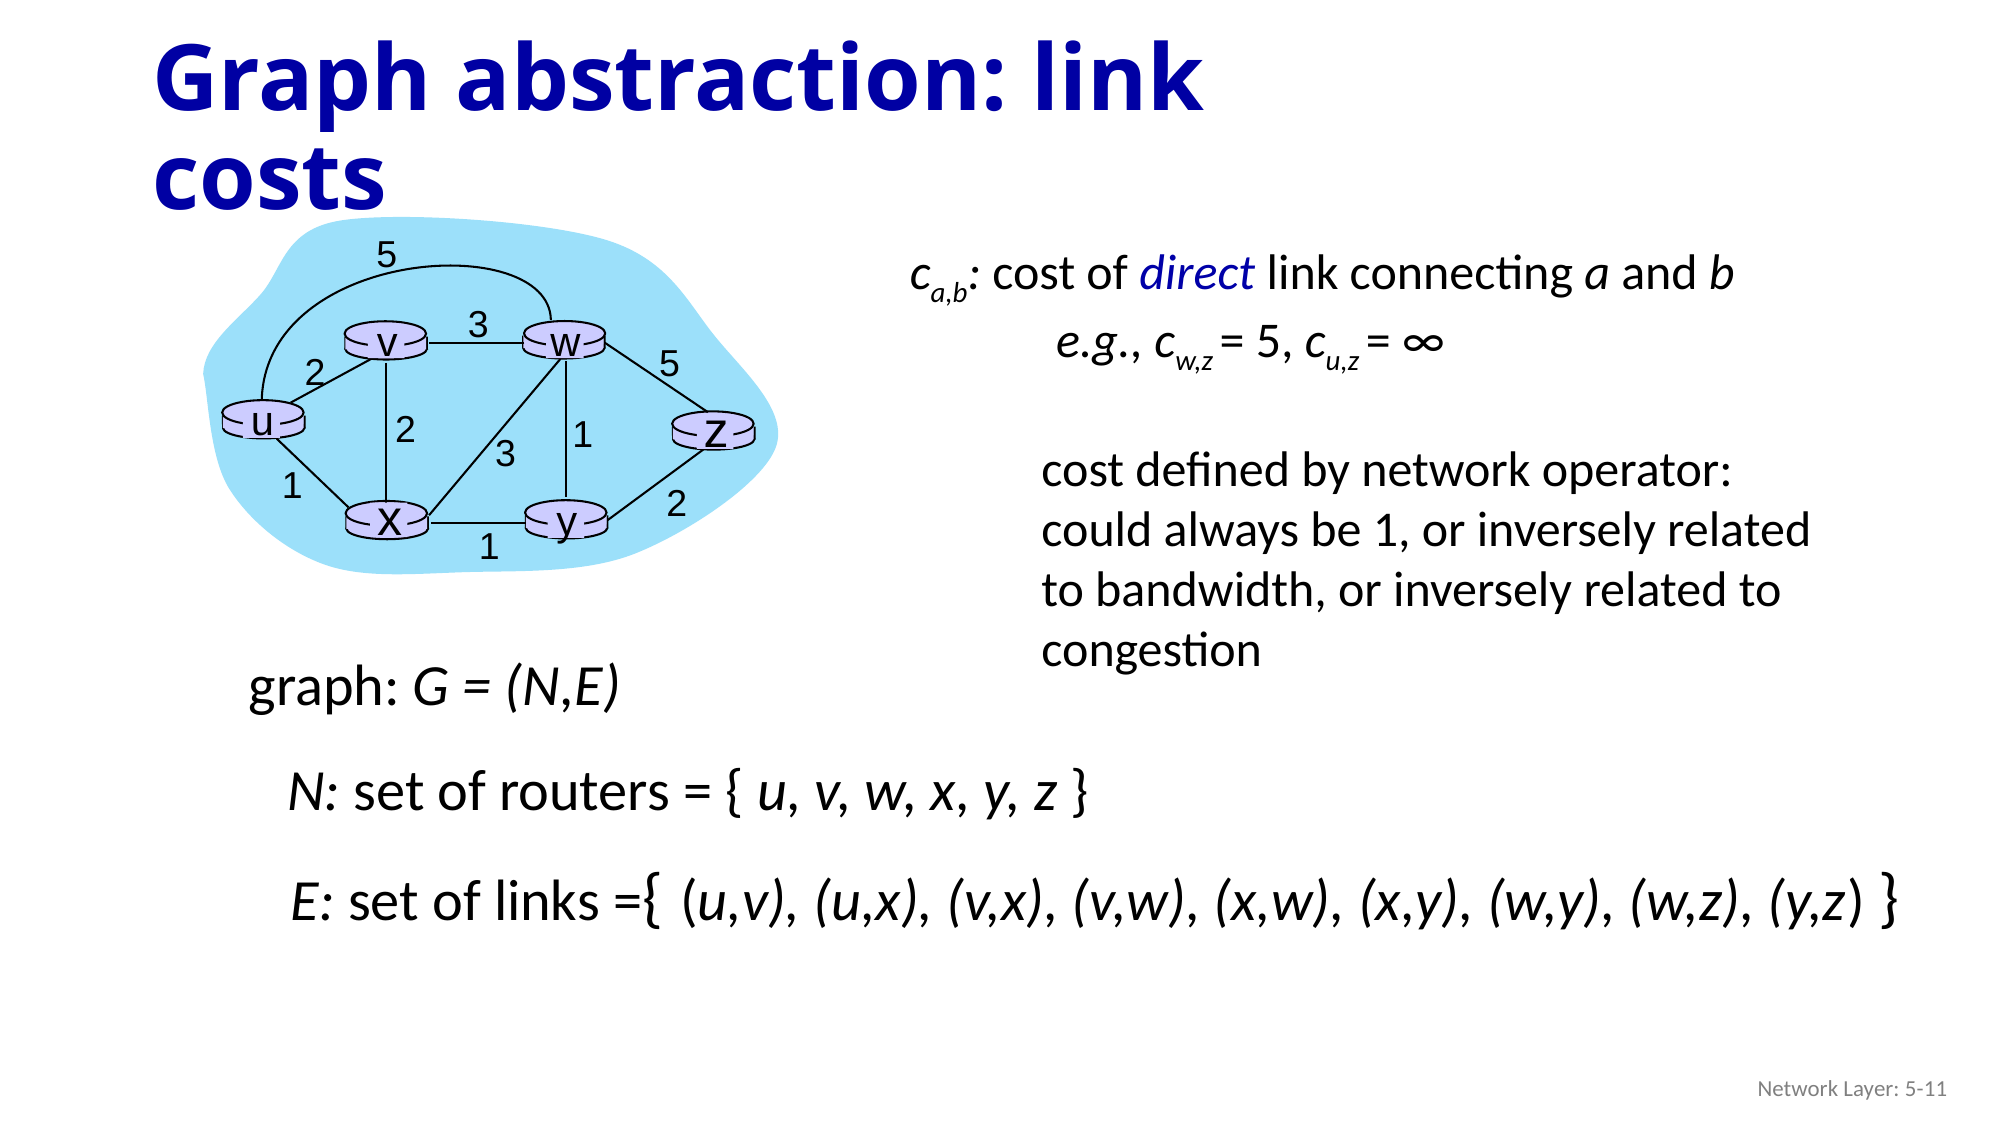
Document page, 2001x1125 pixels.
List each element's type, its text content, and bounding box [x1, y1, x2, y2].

text_box E: set of links ={ (u,v), (u,x), (v,x), (v,w), (x,w), (x,y), (w,y), (w,z), (y,z) } [276, 837, 1915, 943]
title Graph abstraction: link costs [137, 57, 1263, 204]
text_box graph: G = (N,E) [233, 639, 637, 795]
slide_number Network Layer: 5-11 [1512, 1056, 1963, 1117]
text_box ca,b: cost of direct link connecting a and b e.g., cw,z = 5, cu,z = ∞ cost defined by network operator: could always be 1, or inversely related to bandwidth, or inversely related to congestion [895, 232, 1861, 684]
text_box N: set of routers = { u, v, w, x, y, z } [272, 744, 1104, 829]
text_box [203, 211, 790, 579]
